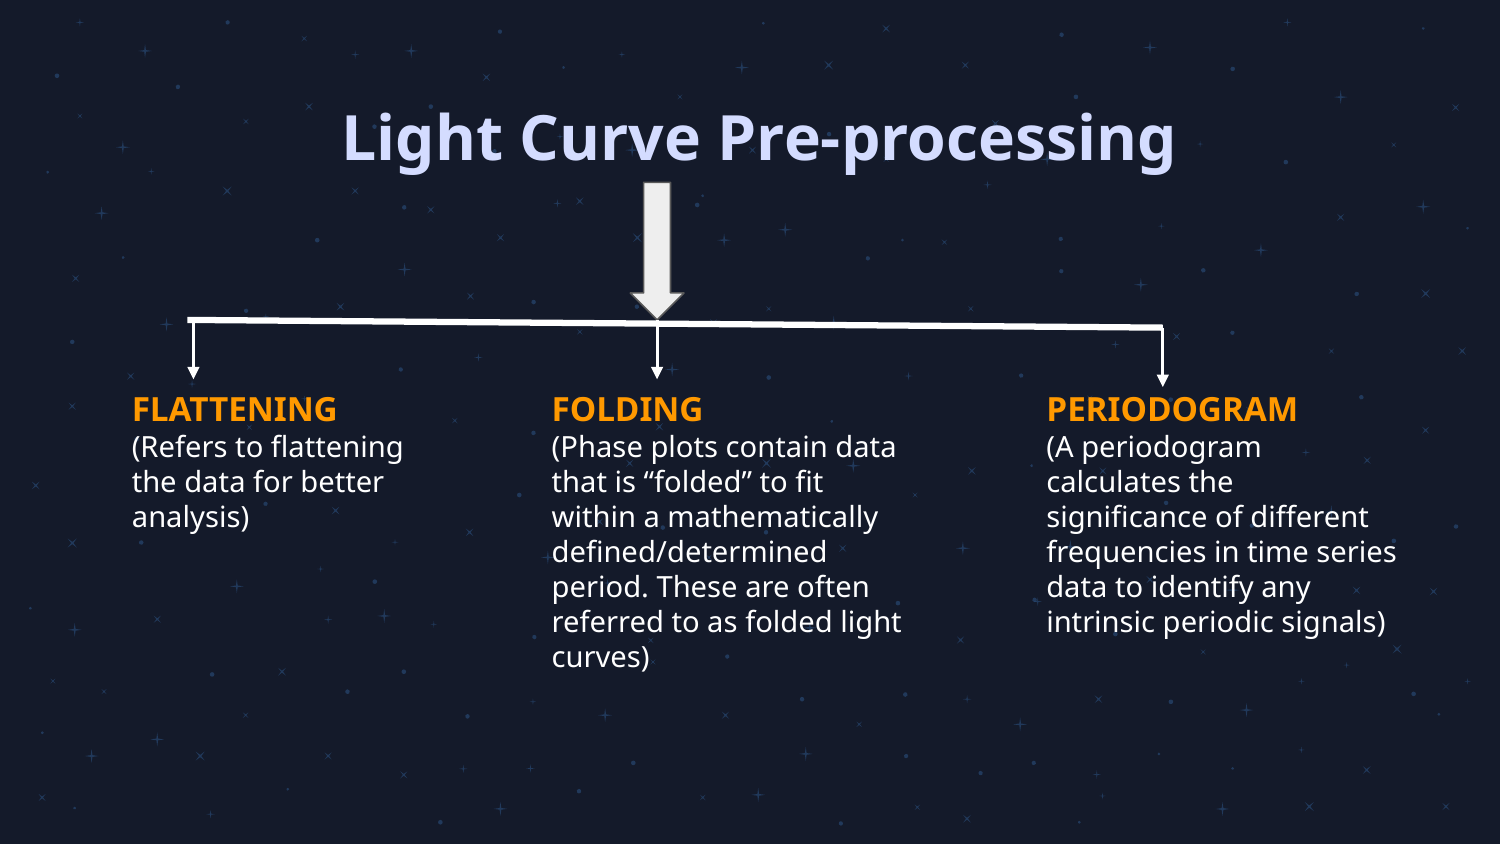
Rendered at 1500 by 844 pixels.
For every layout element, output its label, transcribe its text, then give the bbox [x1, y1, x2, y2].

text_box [194, 319, 656, 328]
text_box FOLDING (Phase plots contain data that is “folded” to fit within a mathematically defined/determined period. These are often referred to as folded light curves) [536, 373, 922, 688]
text_box PERIODOGRAM (A periodogram calculates the significance of different frequencies in time series data to identify any intrinsic periodic signals) [1031, 373, 1417, 653]
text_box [187, 319, 193, 328]
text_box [658, 319, 1164, 328]
text_box [630, 182, 684, 318]
text_box FLATTENING (Refers to flattening the data for better analysis) [116, 373, 431, 549]
title Light Curve Pre-processing [126, 88, 1393, 183]
